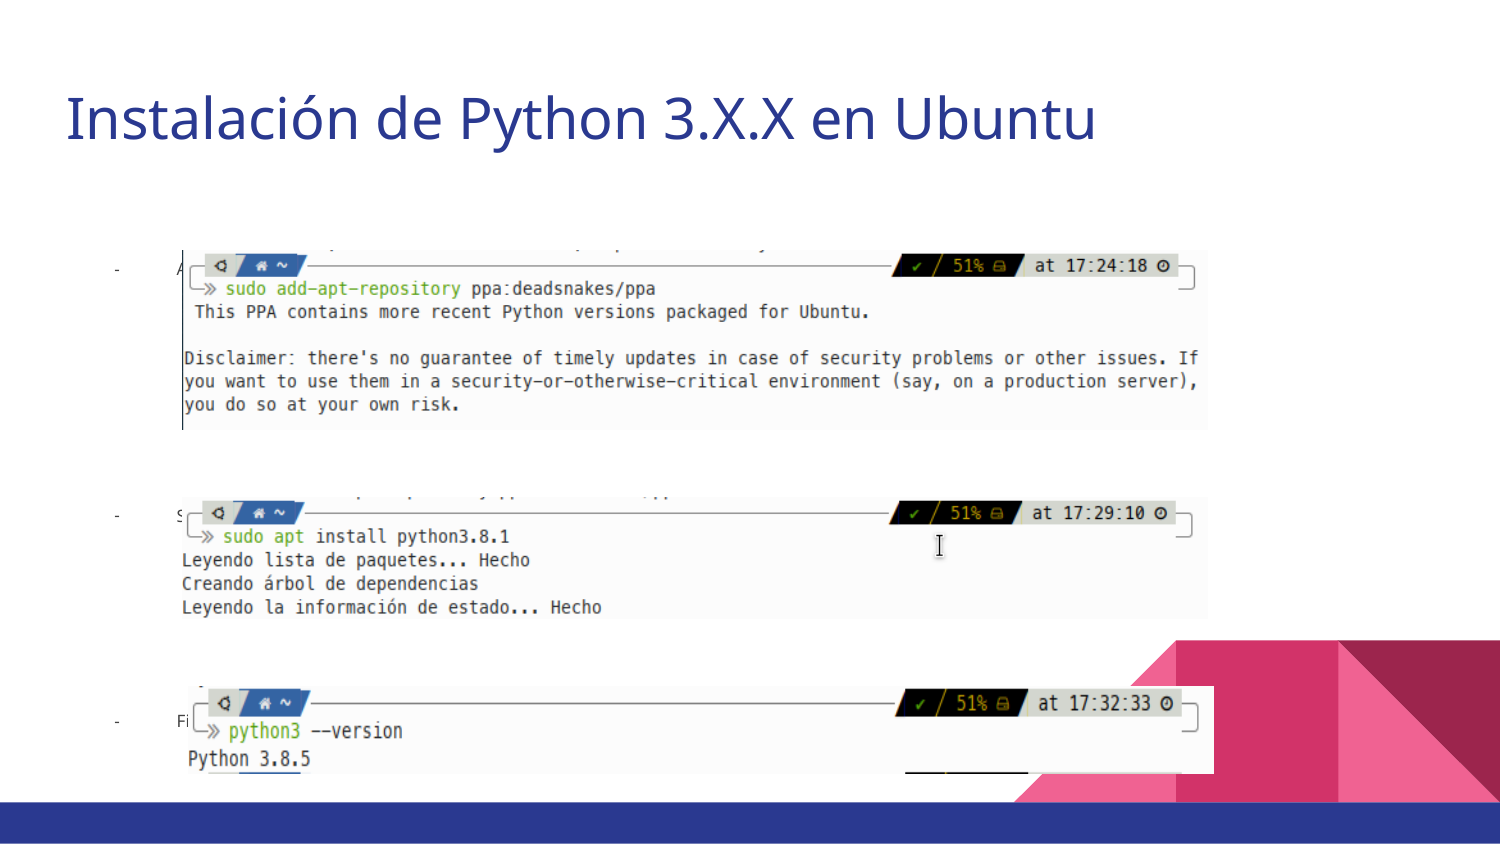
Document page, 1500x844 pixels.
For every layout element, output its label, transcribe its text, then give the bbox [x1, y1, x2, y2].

list Ahora se debe agregar el ppa y confirmar con la tecla [Enter] cuando lo solicite Se procede a instalar Python Finalmente se puede verificar la instalación con: [51, 201, 1449, 750]
picture [182, 497, 1208, 619]
picture [188, 686, 1214, 774]
title Instalación de Python 3.X.X en Ubuntu [51, 67, 1449, 167]
picture [182, 250, 1208, 430]
